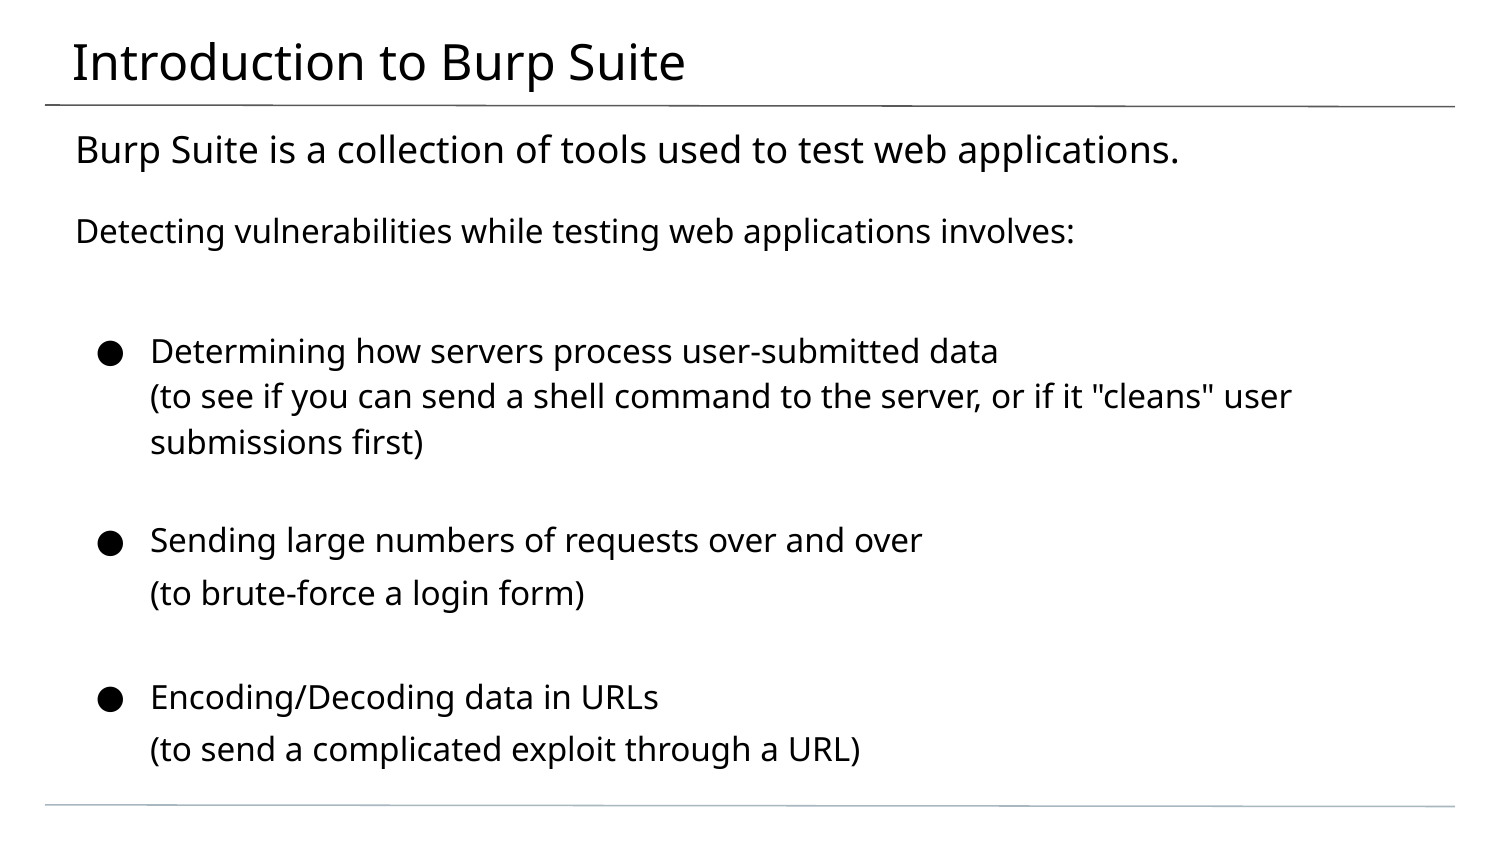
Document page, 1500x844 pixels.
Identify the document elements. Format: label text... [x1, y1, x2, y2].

subtitle Burp Suite is a collection of tools used to test web applications. [0, 110, 1500, 171]
title Introduction to Burp Suite [0, 0, 1500, 88]
list Detecting vulnerabilities while testing web applications involves: Determining how servers process user-submitted data (to see if you can send a shell command to the server, or if it "cleans" user submissions first) Sending large numbers of requests over and over (to brute-force a login form) Encoding/Decoding data in URLs (to send a complicated exploit through a URL) [0, 210, 1500, 805]
